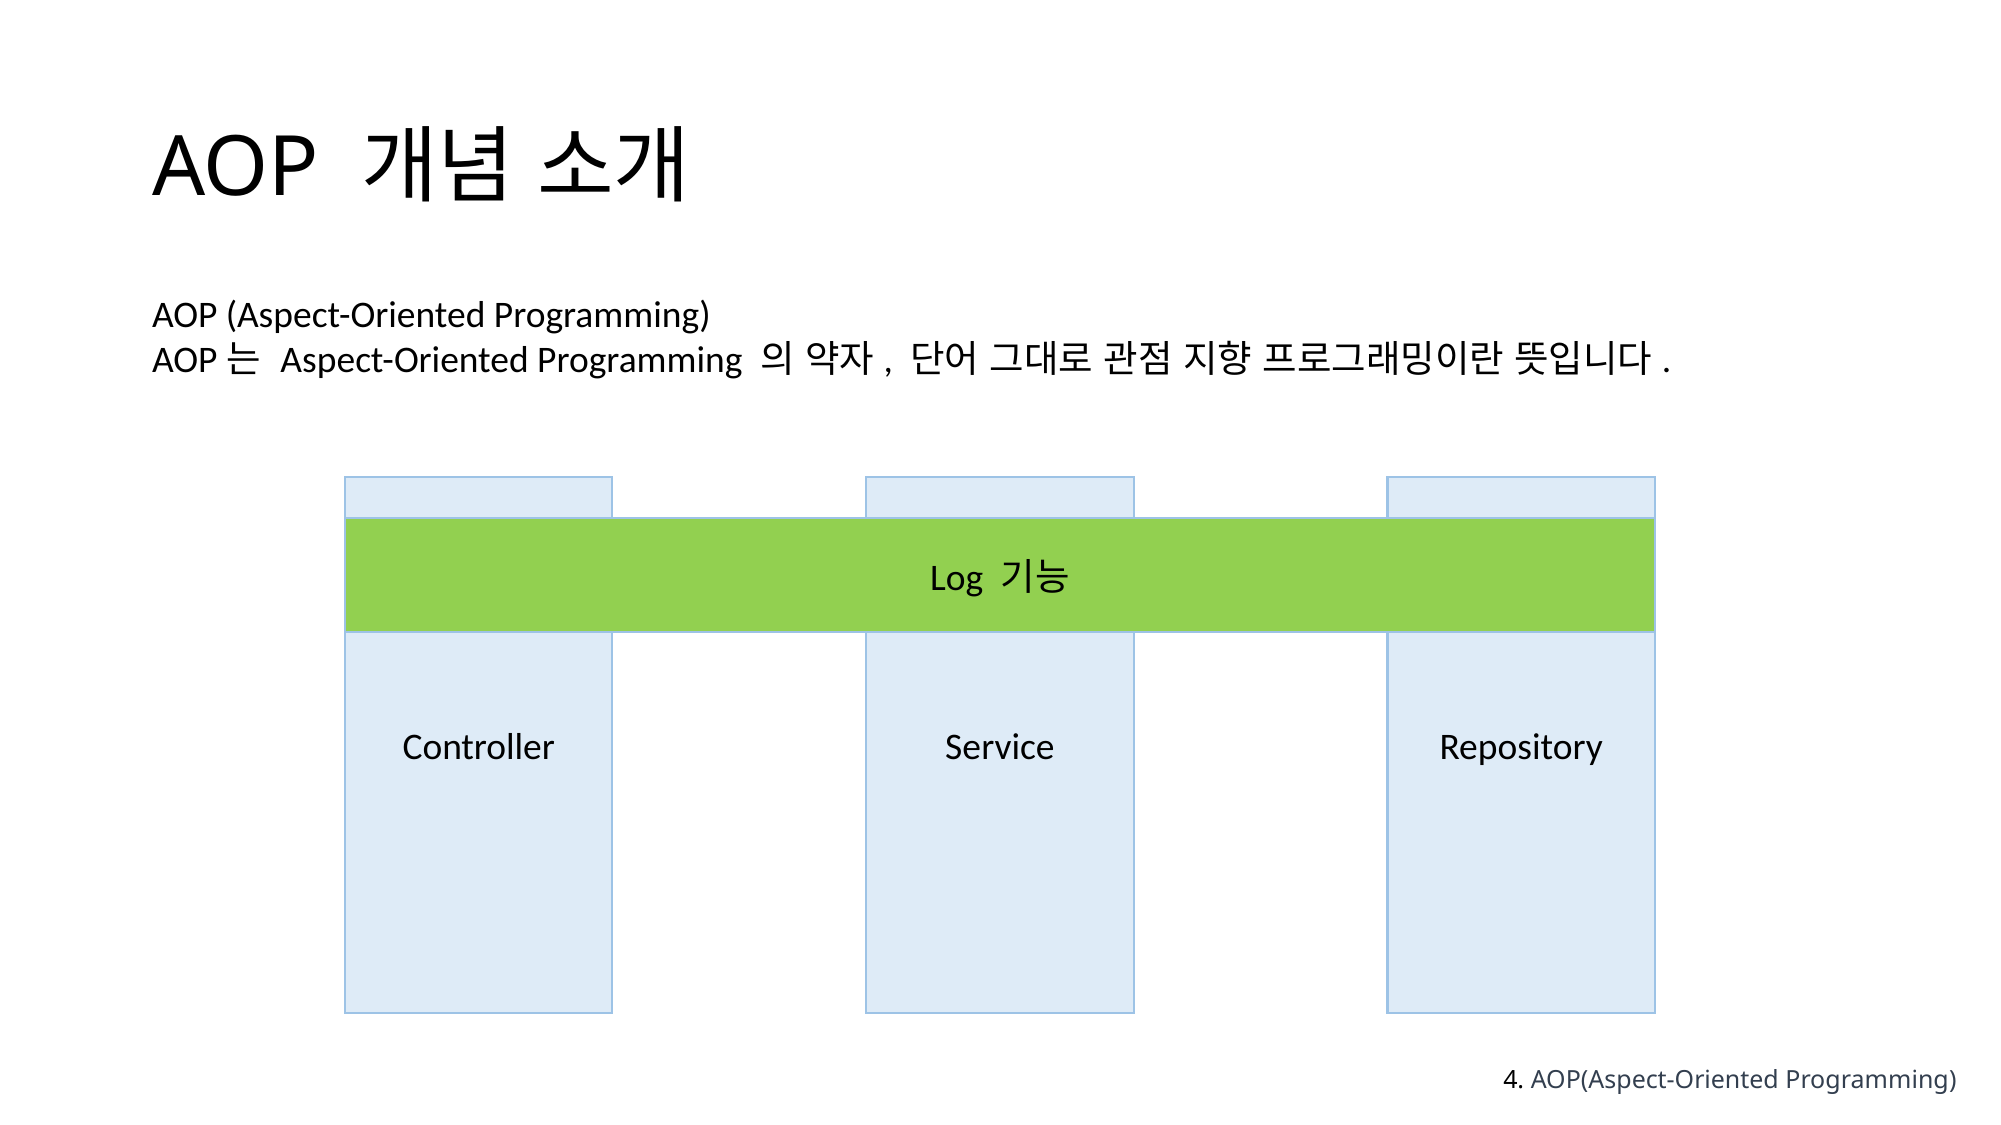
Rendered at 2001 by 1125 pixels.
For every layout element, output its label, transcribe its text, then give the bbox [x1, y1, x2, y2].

text_box Repository [1386, 476, 1656, 517]
text_box Repository [1386, 633, 1656, 1014]
title AOP 개념 소개 [137, 59, 1863, 278]
text_box Controller [344, 633, 613, 1014]
text_box Service [865, 476, 1135, 517]
text_box Log 기능 [344, 517, 1656, 633]
text_box Controller [344, 476, 613, 517]
text_box Service [865, 633, 1135, 1014]
text_box AOP (Aspect-Oriented Programming) AOP는 Aspect-Oriented Programming 의 약자, 단어 그대로 관점 지향 프로그래밍이란 뜻입니다. [137, 282, 1863, 432]
text_box 4. AOP(Aspect-Oriented Programming) [1387, 1056, 1973, 1102]
